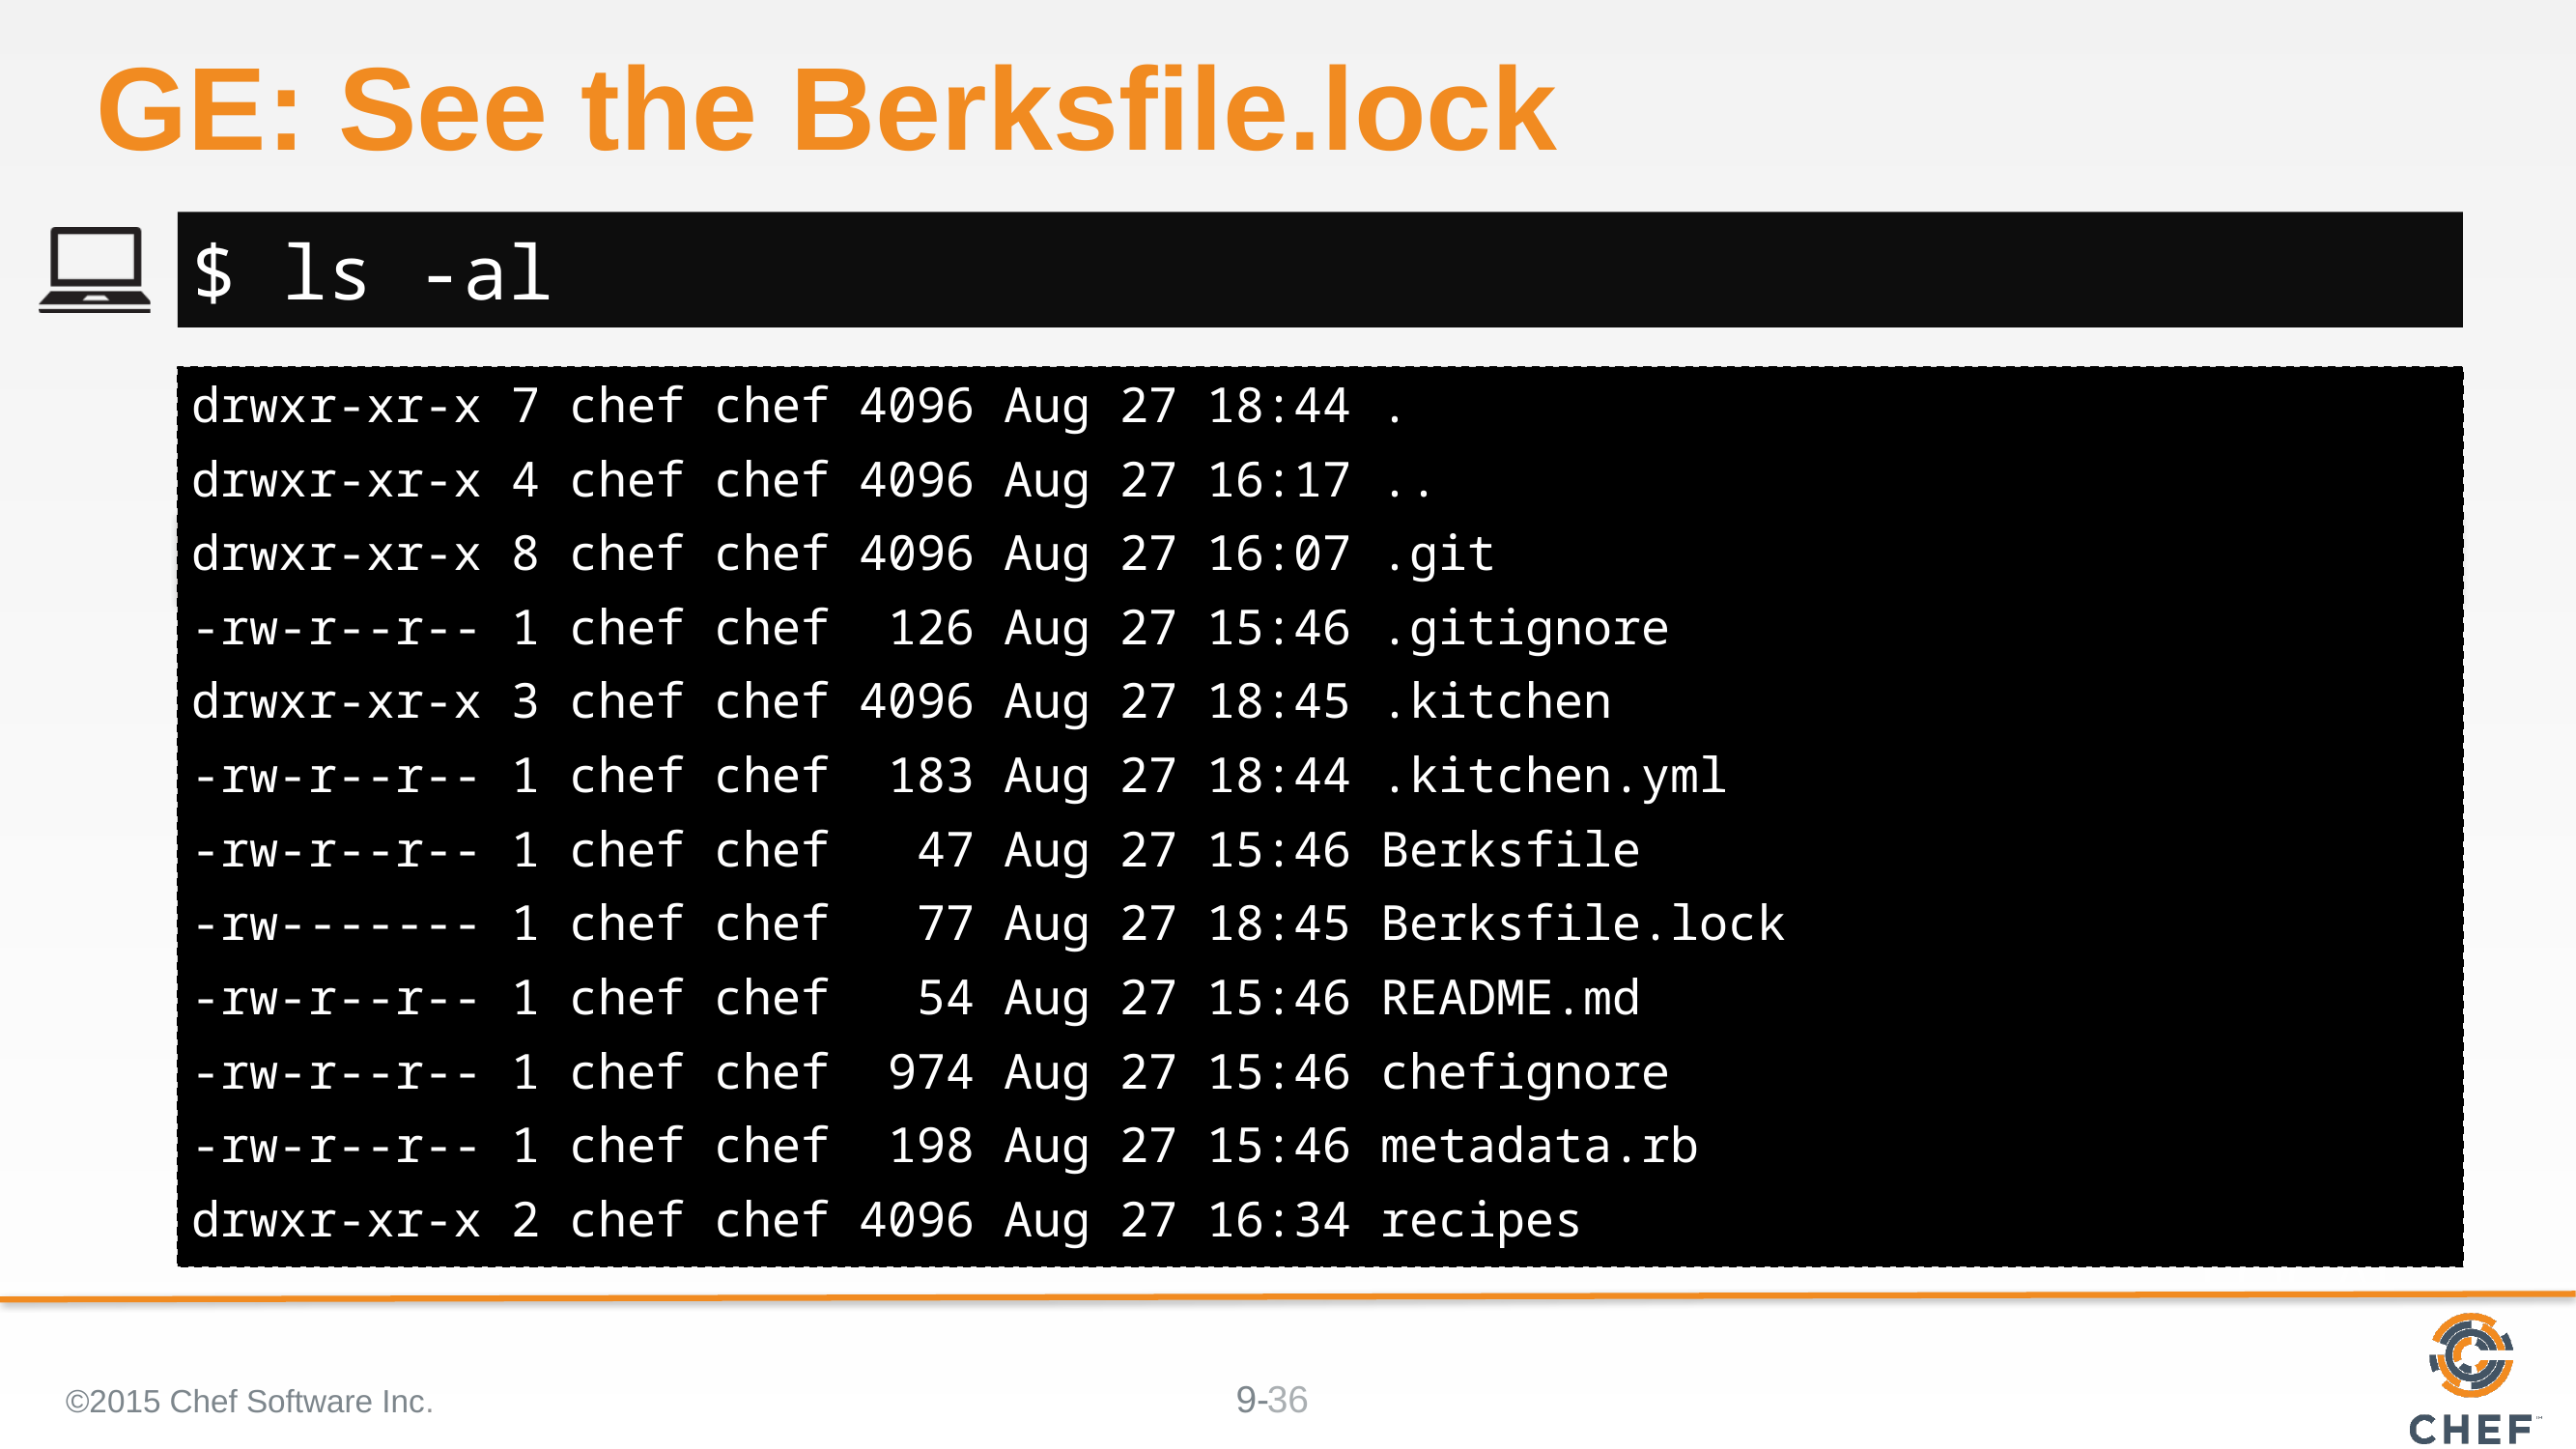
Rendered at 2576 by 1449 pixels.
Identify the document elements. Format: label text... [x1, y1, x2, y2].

list $ ls -al [177, 212, 2463, 327]
footer ©2015 Chef Software Inc. [51, 1359, 952, 1440]
list drwxr-xr-x 7 chef chef 4096 Aug 27 18:44 . drwxr-xr-x 4 chef chef 4096 Aug 27 16:17 .. drwxr-xr-x 8 chef chef 4096 Aug 27 16:07 .git -rw-r--r-- 1 chef chef 126 Aug 27 15:46 .gitignore drwxr-xr-x 3 chef chef 4096 Aug 27 18:45 .kitchen -rw-r--r-- 1 chef chef 183 Aug 27 18:44 .kitchen.yml -rw-r--r-- 1 chef chef 47 Aug 27 15:46 Berksfile -rw------- 1 chef chef 77 Aug 27 18:45 Berksfile.lock -rw-r--r-- 1 chef chef 54 Aug 27 15:46 README.md -rw-r--r-- 1 chef chef 974 Aug 27 15:46 chefignore -rw-r--r-- 1 chef chef 198 Aug 27 15:46 metadata.rb drwxr-xr-x 2 chef chef 4096 Aug 27 16:34 recipes [177, 366, 2464, 1267]
slide_number 36 [998, 1359, 1578, 1437]
title GE: See the Berksfile.lock [96, 48, 2463, 180]
picture [2399, 1297, 2550, 1449]
